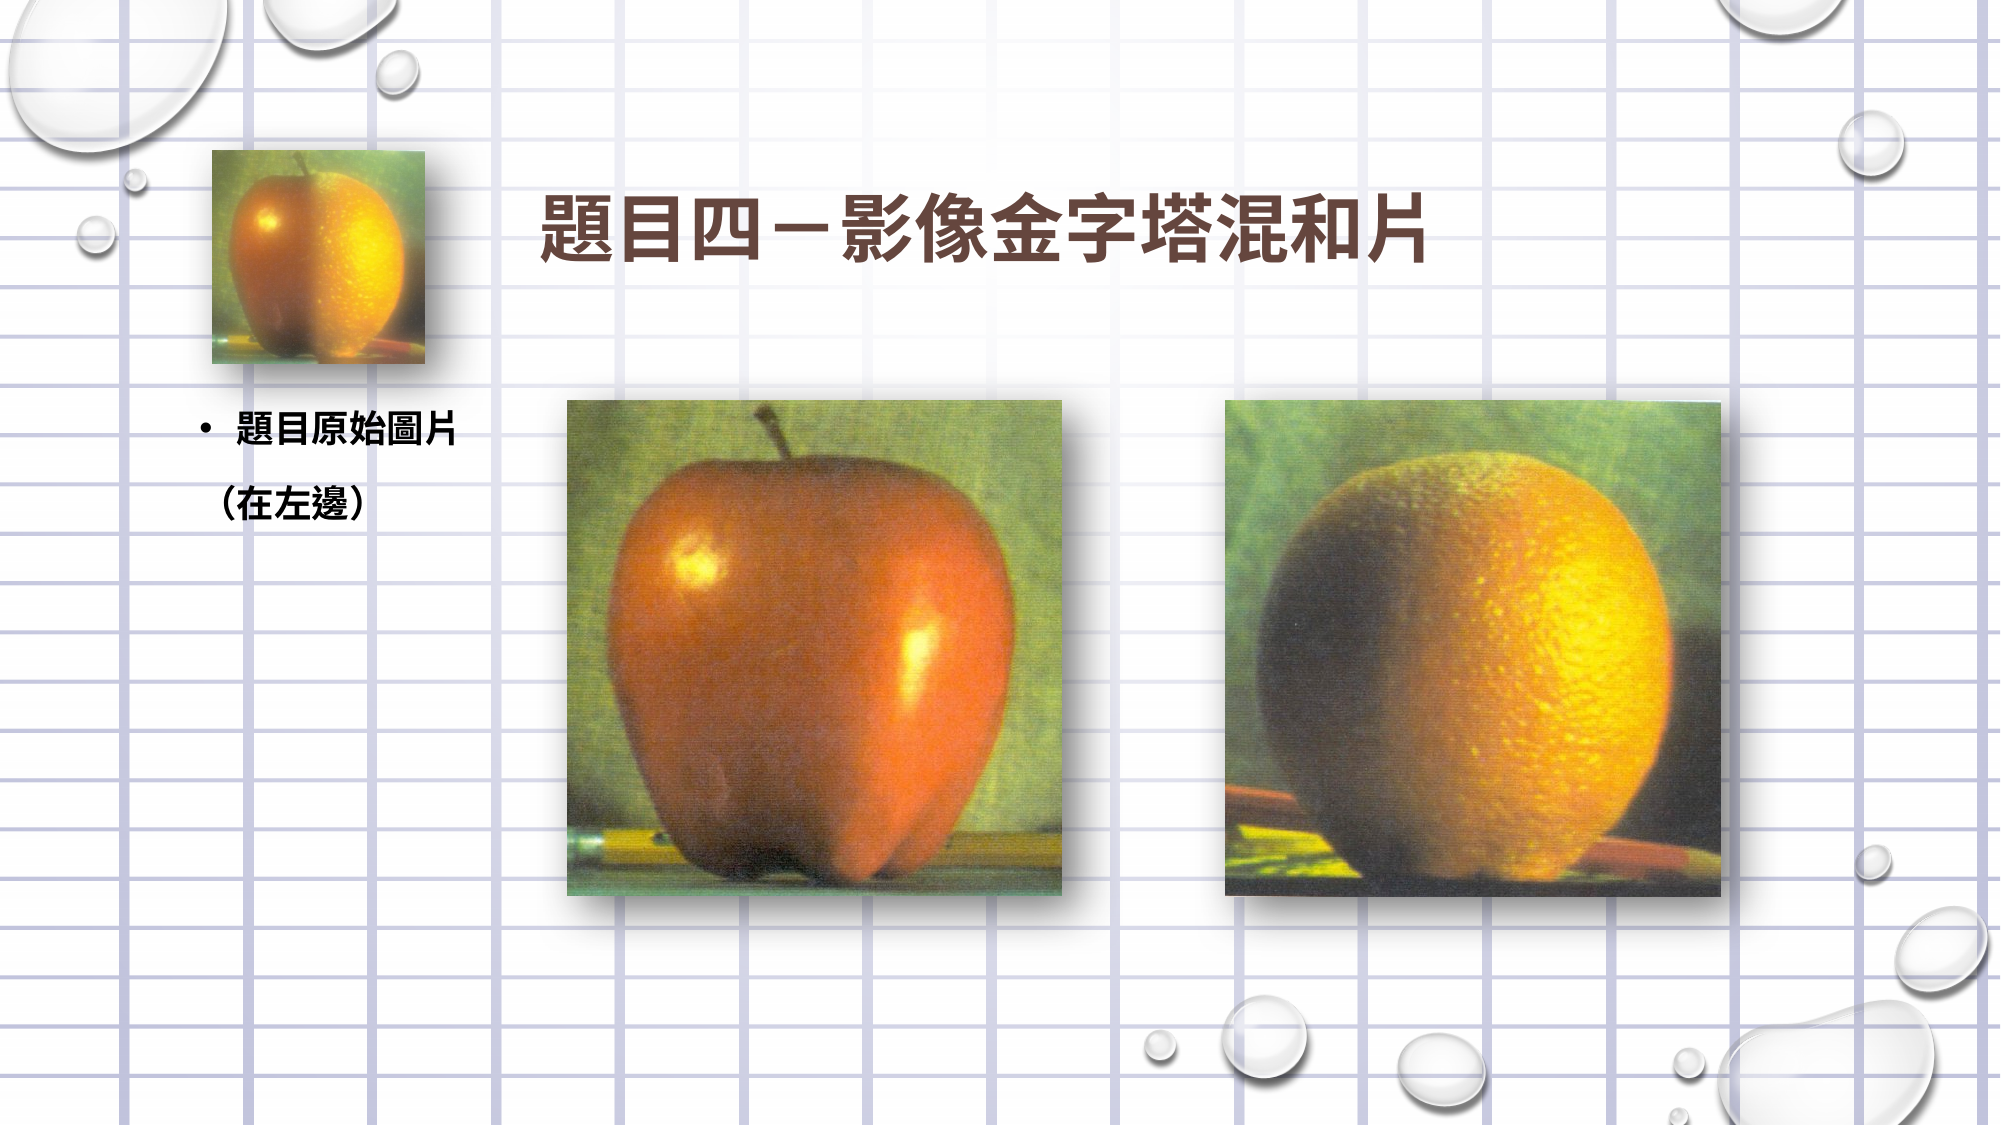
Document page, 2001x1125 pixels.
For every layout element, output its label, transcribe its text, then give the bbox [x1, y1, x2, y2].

title 題目四－影像金字塔混和片 [149, 101, 1851, 364]
picture [0, 0, 2001, 1125]
list 題目原始圖片 （在左邊） [184, 388, 1885, 950]
